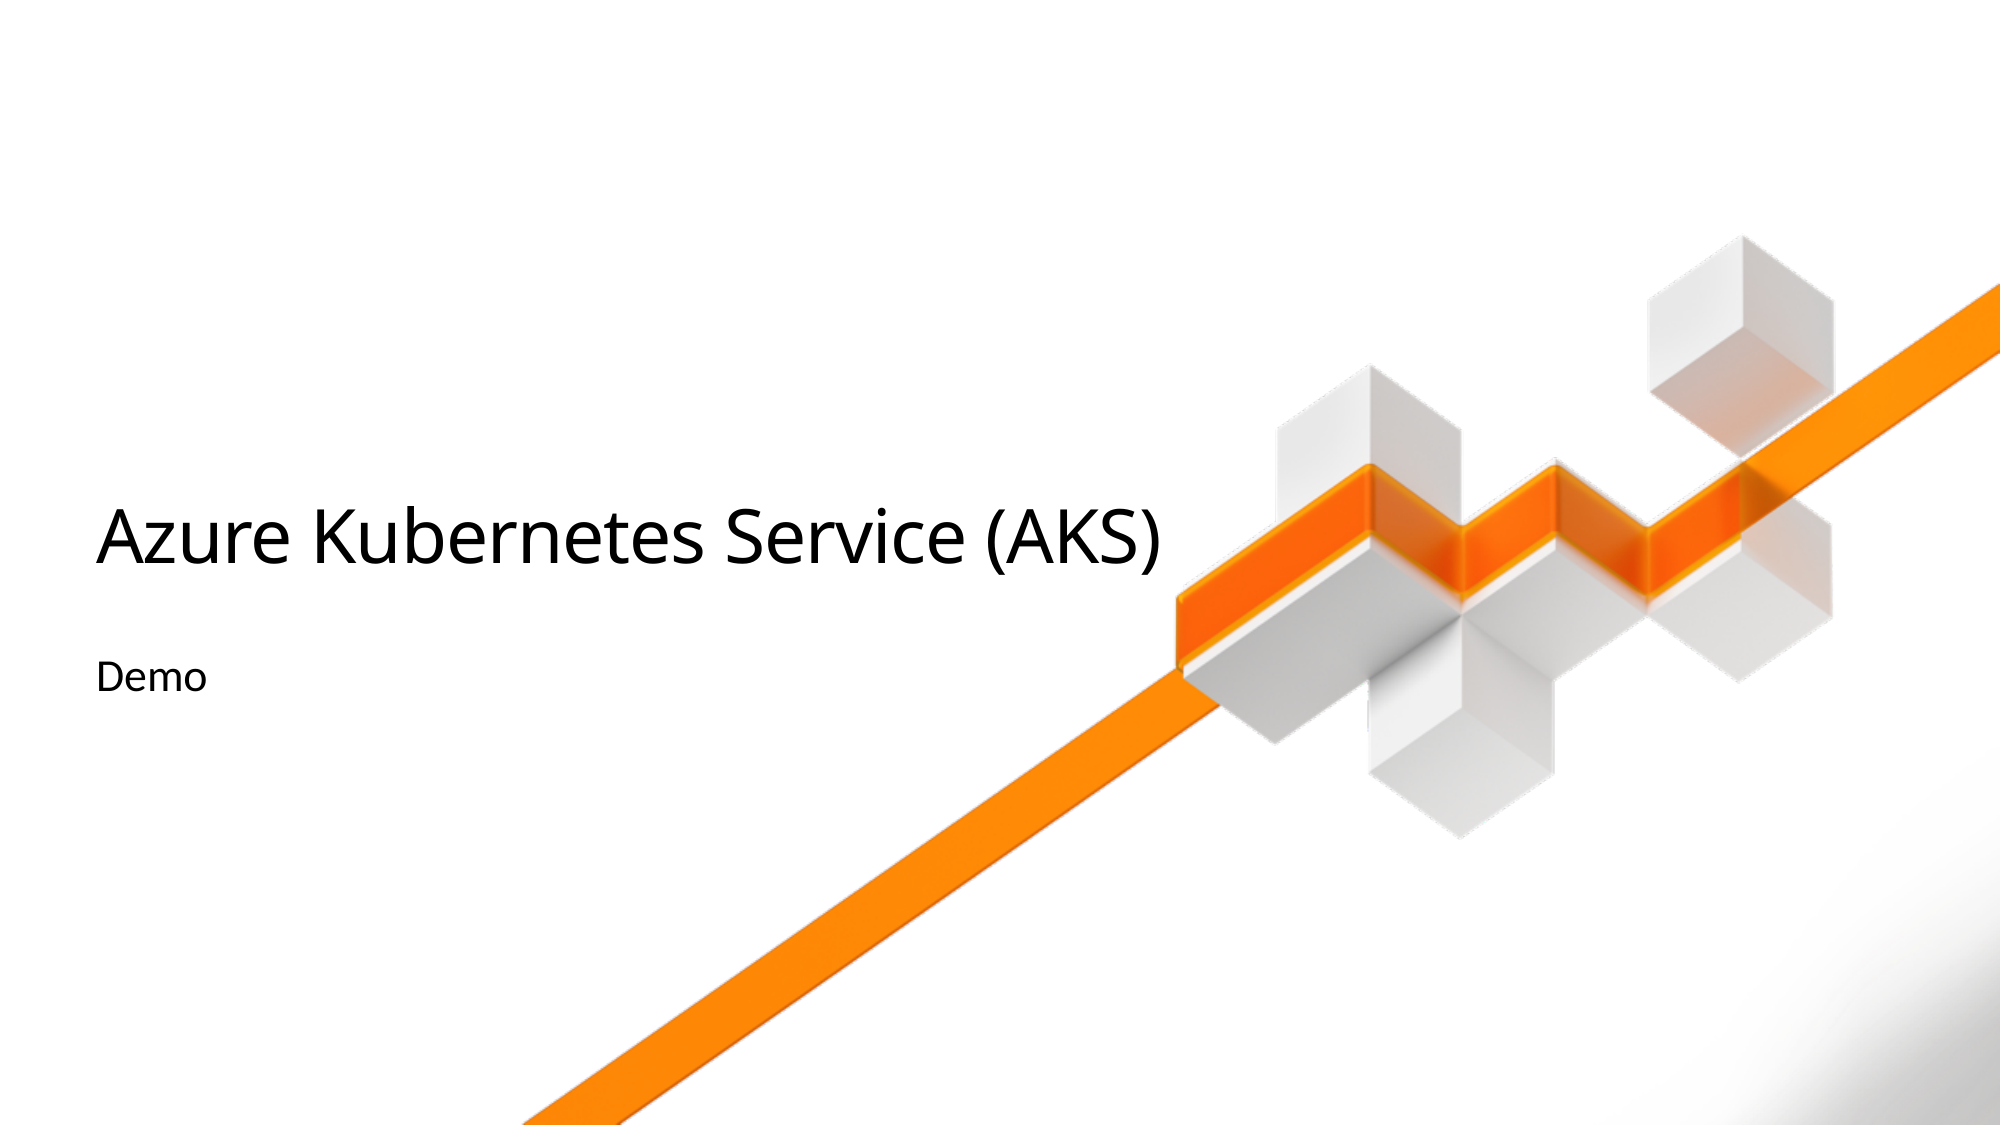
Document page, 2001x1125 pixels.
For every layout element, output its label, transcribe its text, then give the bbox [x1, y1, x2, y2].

list Demo [96, 652, 1000, 708]
picture [516, 0, 2000, 1125]
title Azure Kubernetes Service (AKS) [96, 415, 1234, 580]
